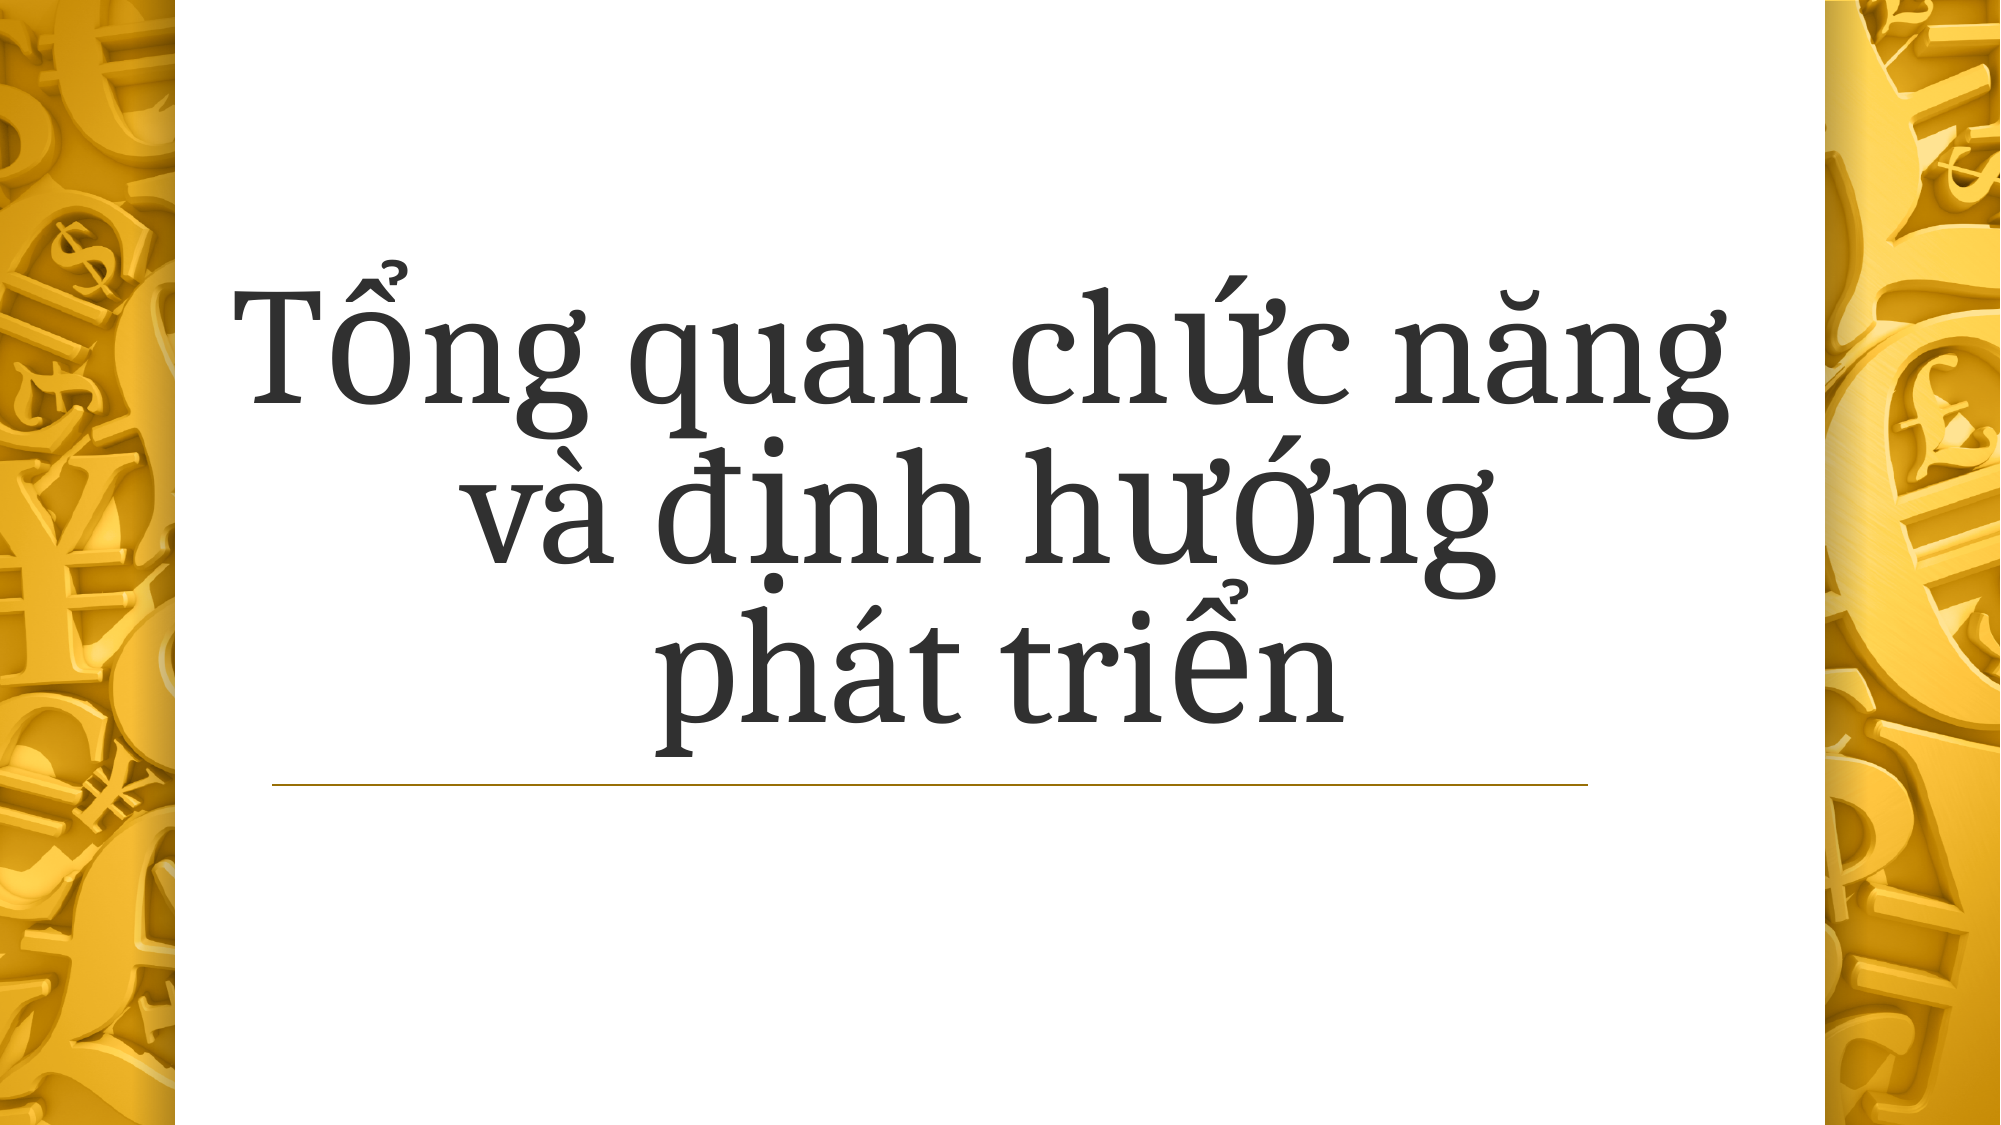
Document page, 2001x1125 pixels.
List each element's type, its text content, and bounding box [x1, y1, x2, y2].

text_box Tổng quan chức năng và định hướng phát triển [174, 449, 1825, 763]
picture [1825, 0, 2000, 1125]
picture [0, 0, 175, 1125]
